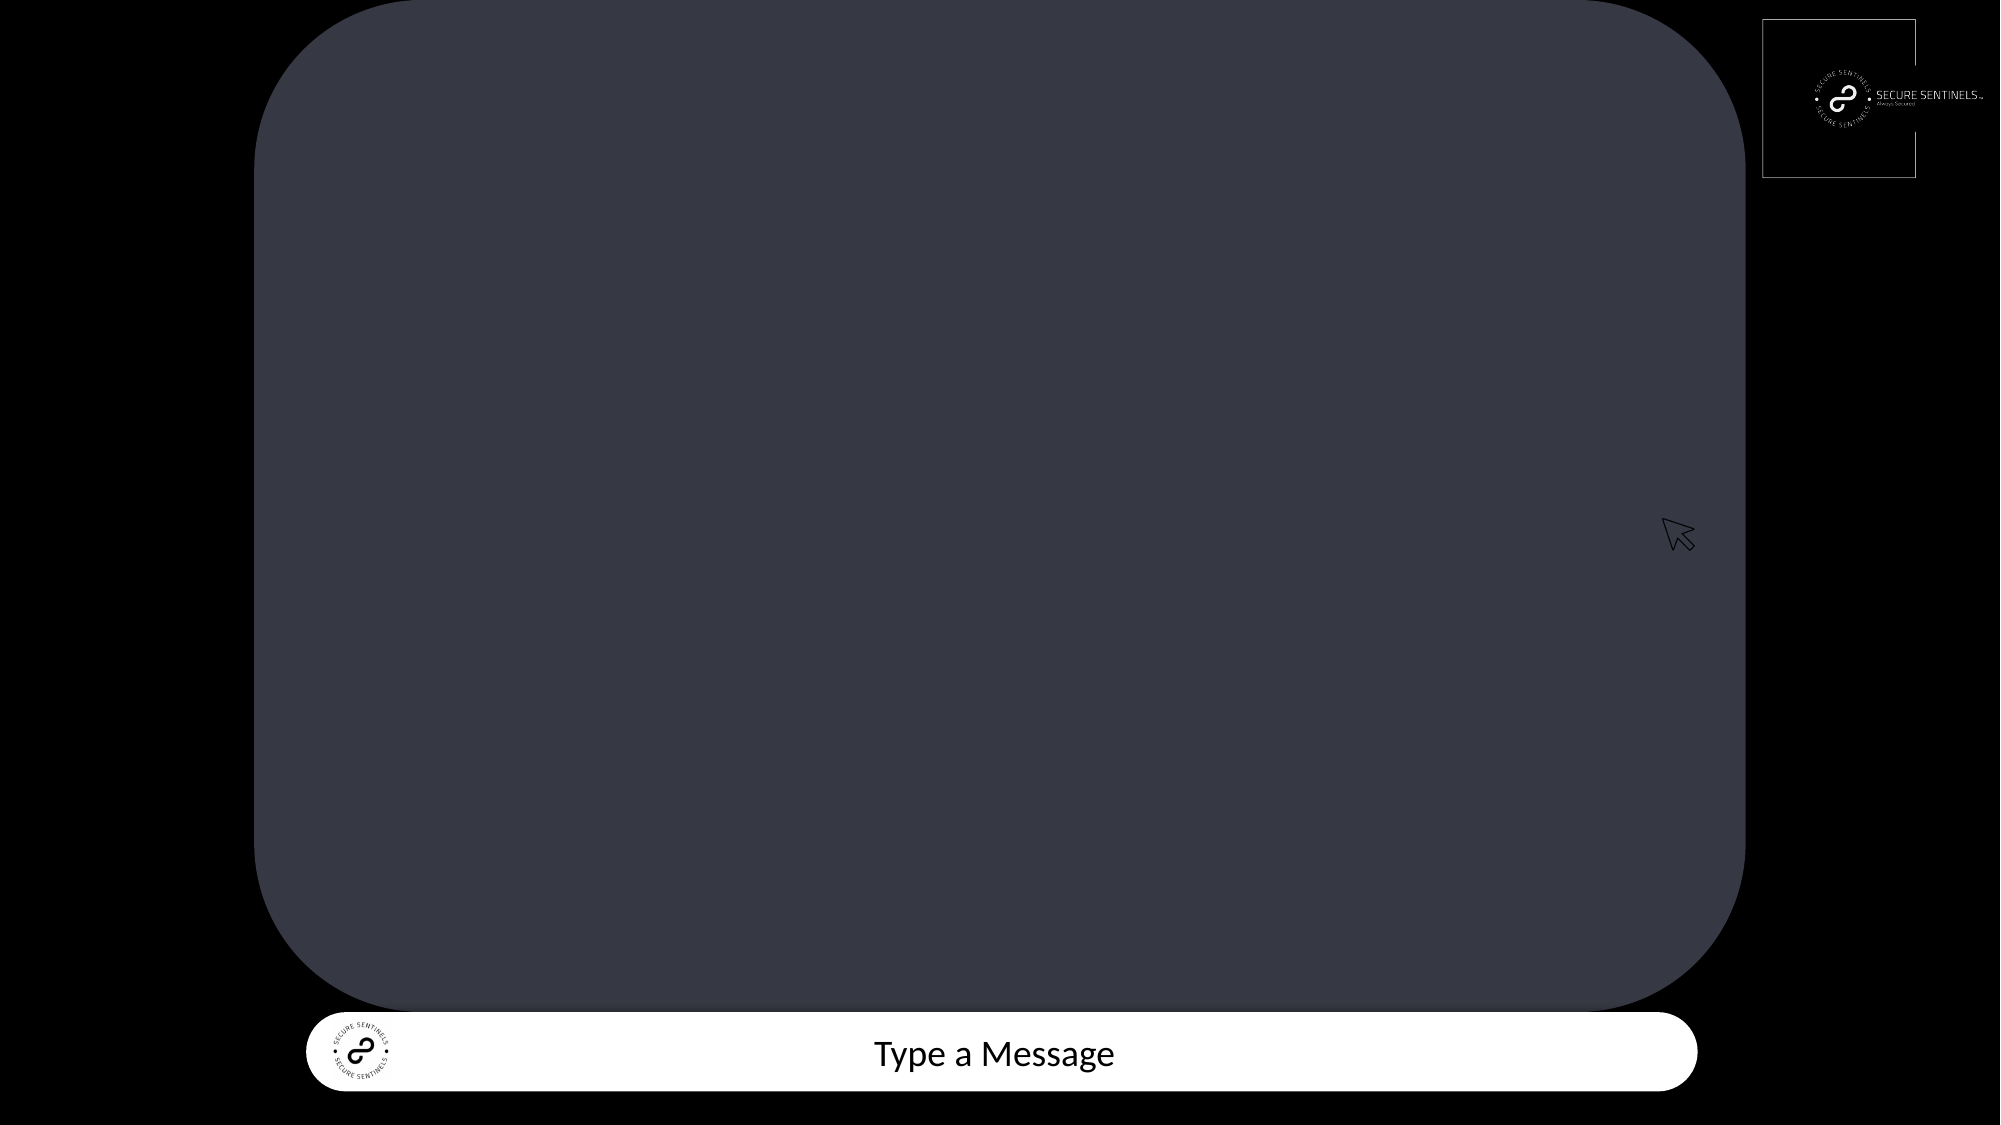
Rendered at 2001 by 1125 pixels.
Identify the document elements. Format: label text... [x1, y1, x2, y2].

text_box Type a Message [321, 1021, 1668, 1082]
picture [331, 1018, 391, 1080]
picture [1762, 13, 2000, 184]
text_box [305, 1011, 1699, 1093]
text_box [253, 0, 1747, 1004]
picture [1650, 506, 1707, 563]
